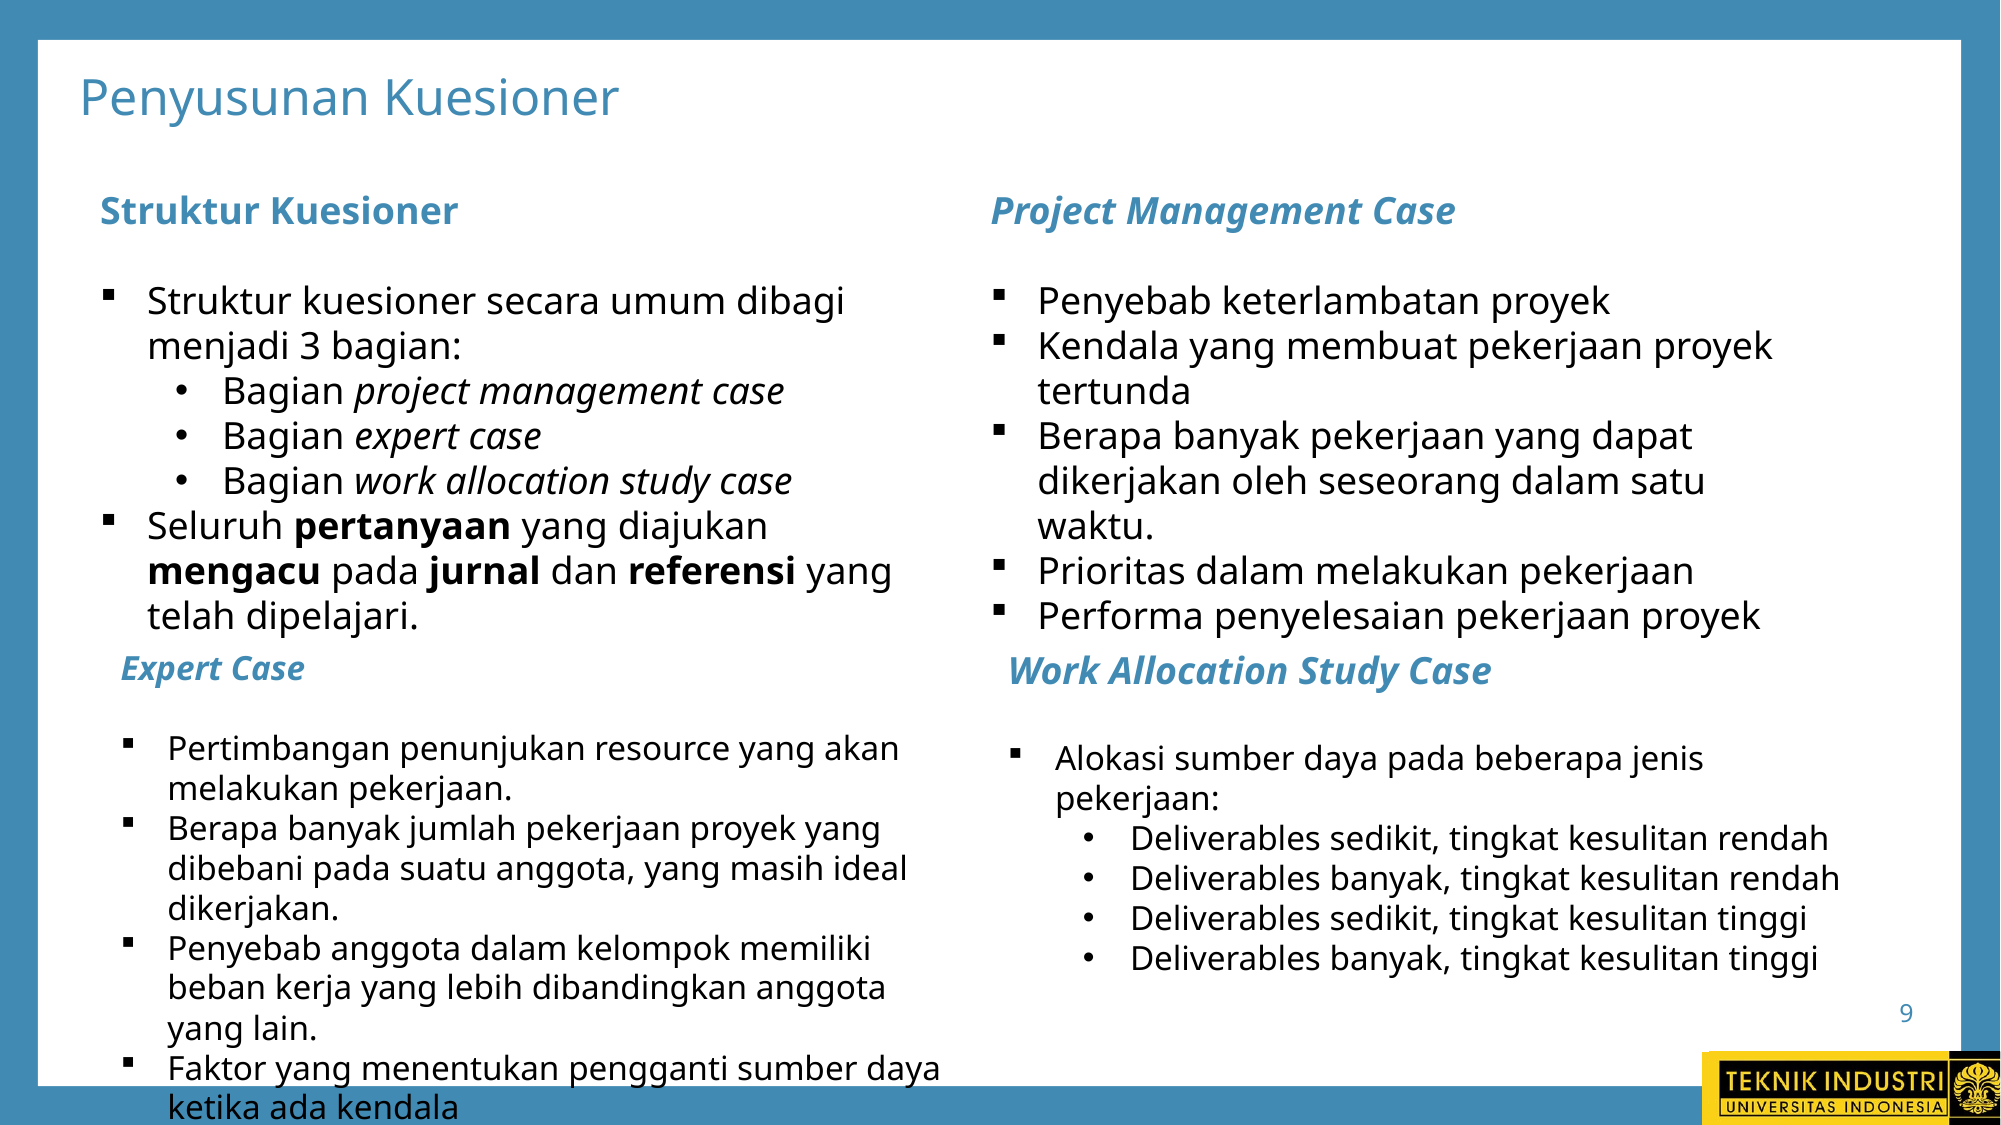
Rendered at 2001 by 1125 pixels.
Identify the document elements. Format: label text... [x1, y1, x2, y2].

text_box Struktur Kuesioner Struktur kuesioner secara umum dibagi menjadi 3 bagian: Bagian project management case Bagian expert case Bagian work allocation study case Seluruh pertanyaan yang diajukan mengacu pada jurnal dan referensi yang telah dipelajari. [85, 179, 956, 645]
picture [1702, 1051, 2001, 1125]
text_box Expert Case Pertimbangan penunjukan resource yang akan melakukan pekerjaan. Berapa banyak jumlah pekerjaan proyek yang dibebani pada suatu anggota, yang masih ideal dikerjakan. Penyebab anggota dalam kelompok memiliki beban kerja yang lebih dibandingkan anggota yang lain. Faktor yang menentukan pengganti sumber daya ketika ada kendala [105, 640, 976, 1125]
text_box Project Management Case Penyebab keterlambatan proyek Kendala yang membuat pekerjaan proyek tertunda Berapa banyak pekerjaan yang dapat dikerjakan oleh seseorang dalam satu waktu. Prioritas dalam melakukan pekerjaan Performa penyelesaian pekerjaan proyek [975, 179, 1846, 645]
title Penyusunan Kuesioner [64, 54, 732, 144]
text_box Work Allocation Study Case Alokasi sumber daya pada beberapa jenis pekerjaan: Deliverables sedikit, tingkat kesulitan rendah Deliverables banyak, tingkat kesulitan rendah Deliverables sedikit, tingkat kesulitan tinggi Deliverables banyak, tingkat kesulitan tinggi [993, 640, 1864, 985]
slide_number 9 [1863, 985, 1929, 1045]
